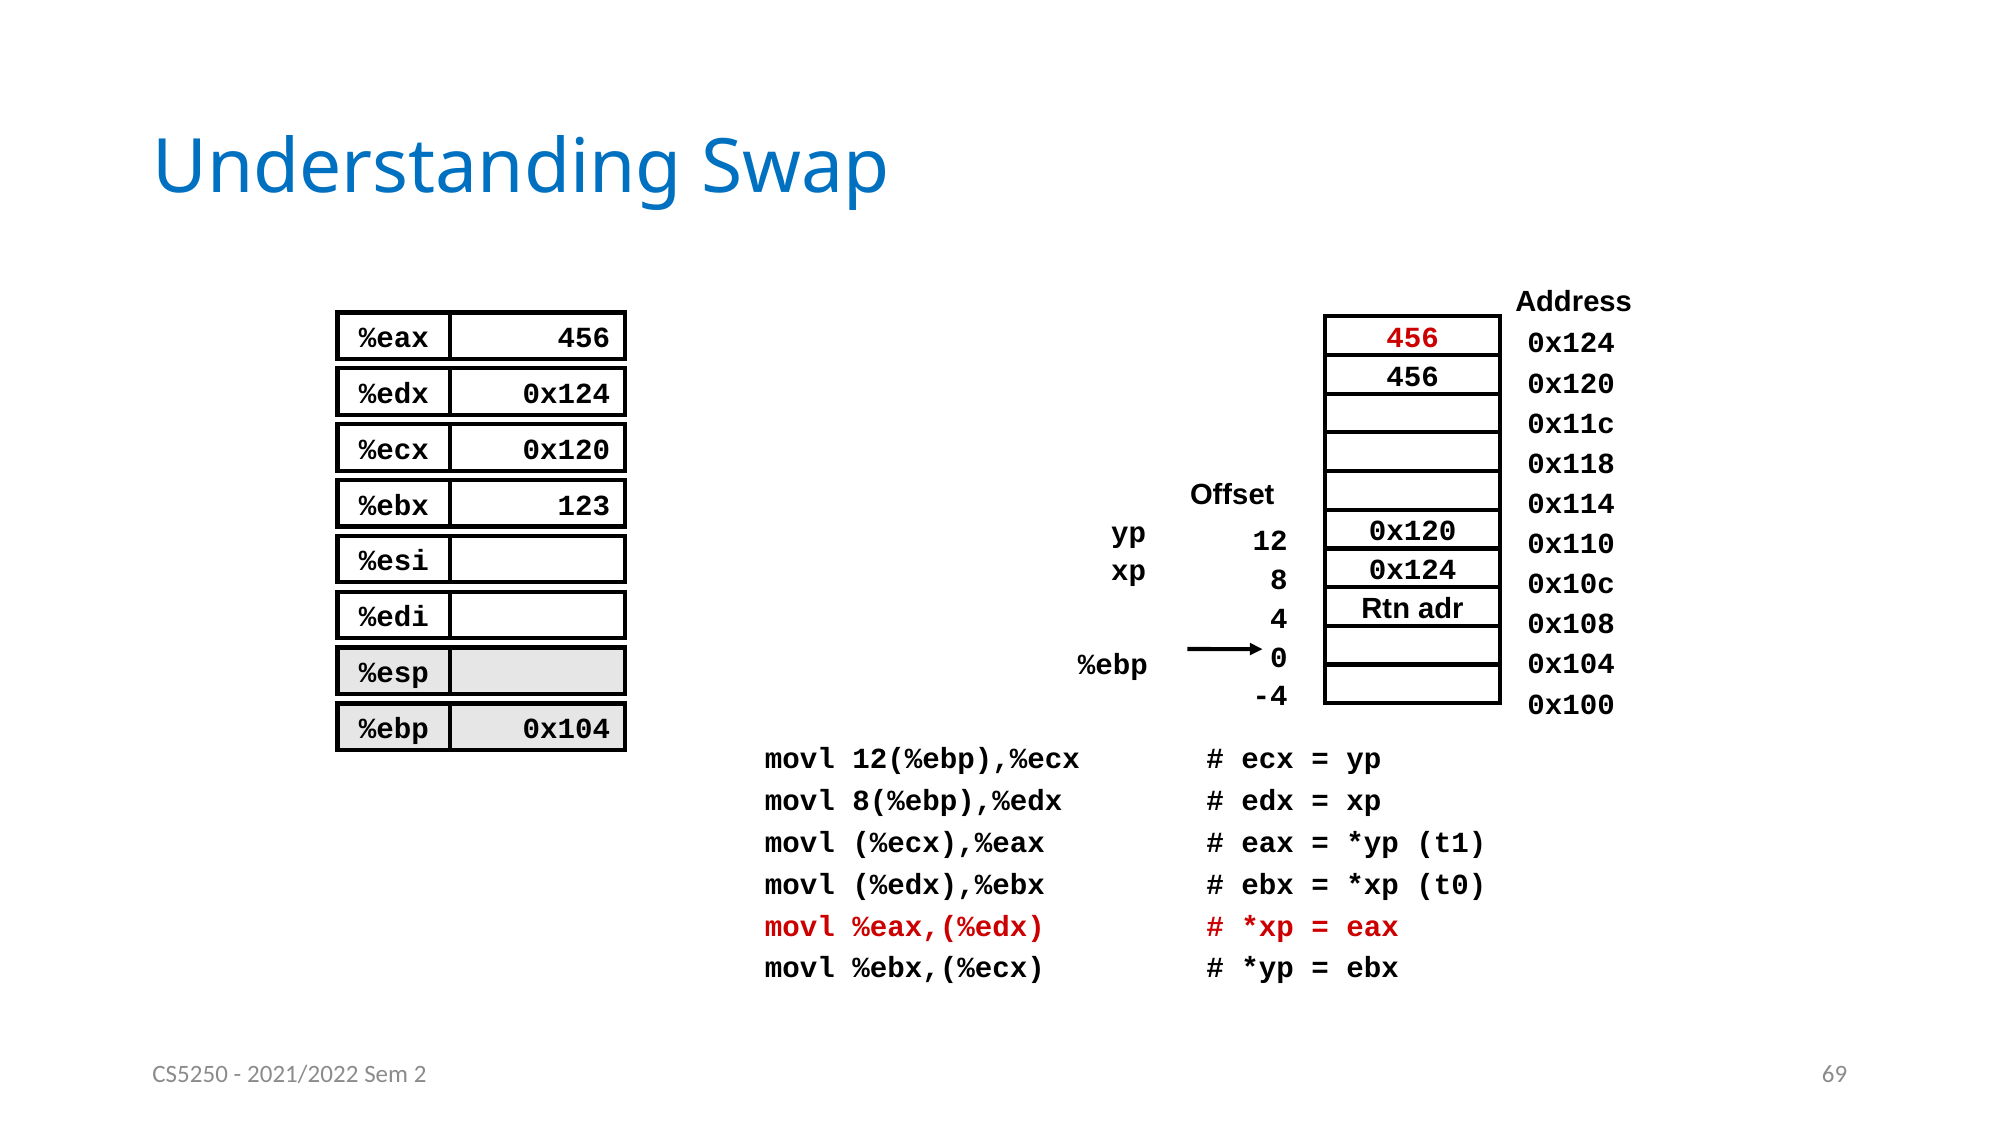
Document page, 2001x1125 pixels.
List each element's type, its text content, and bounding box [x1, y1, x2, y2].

text_box movl 12(%ebp),%ecx # ecx = yp movl 8(%ebp),%edx # edx = xp movl (%ecx),%eax # eax = *yp (t1) movl (%edx),%ebx # ebx = *xp (t0) movl %eax,(%edx) # *xp = eax movl %ebx,(%ecx) # *yp = ebx [674, 724, 1650, 992]
title Understanding Swap [137, 59, 1863, 278]
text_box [337, 312, 625, 750]
slide_number 69 [1412, 1042, 1863, 1103]
slide_number CS5250 - 2021/2022 Sem 2 [137, 1042, 588, 1103]
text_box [1062, 274, 1713, 729]
